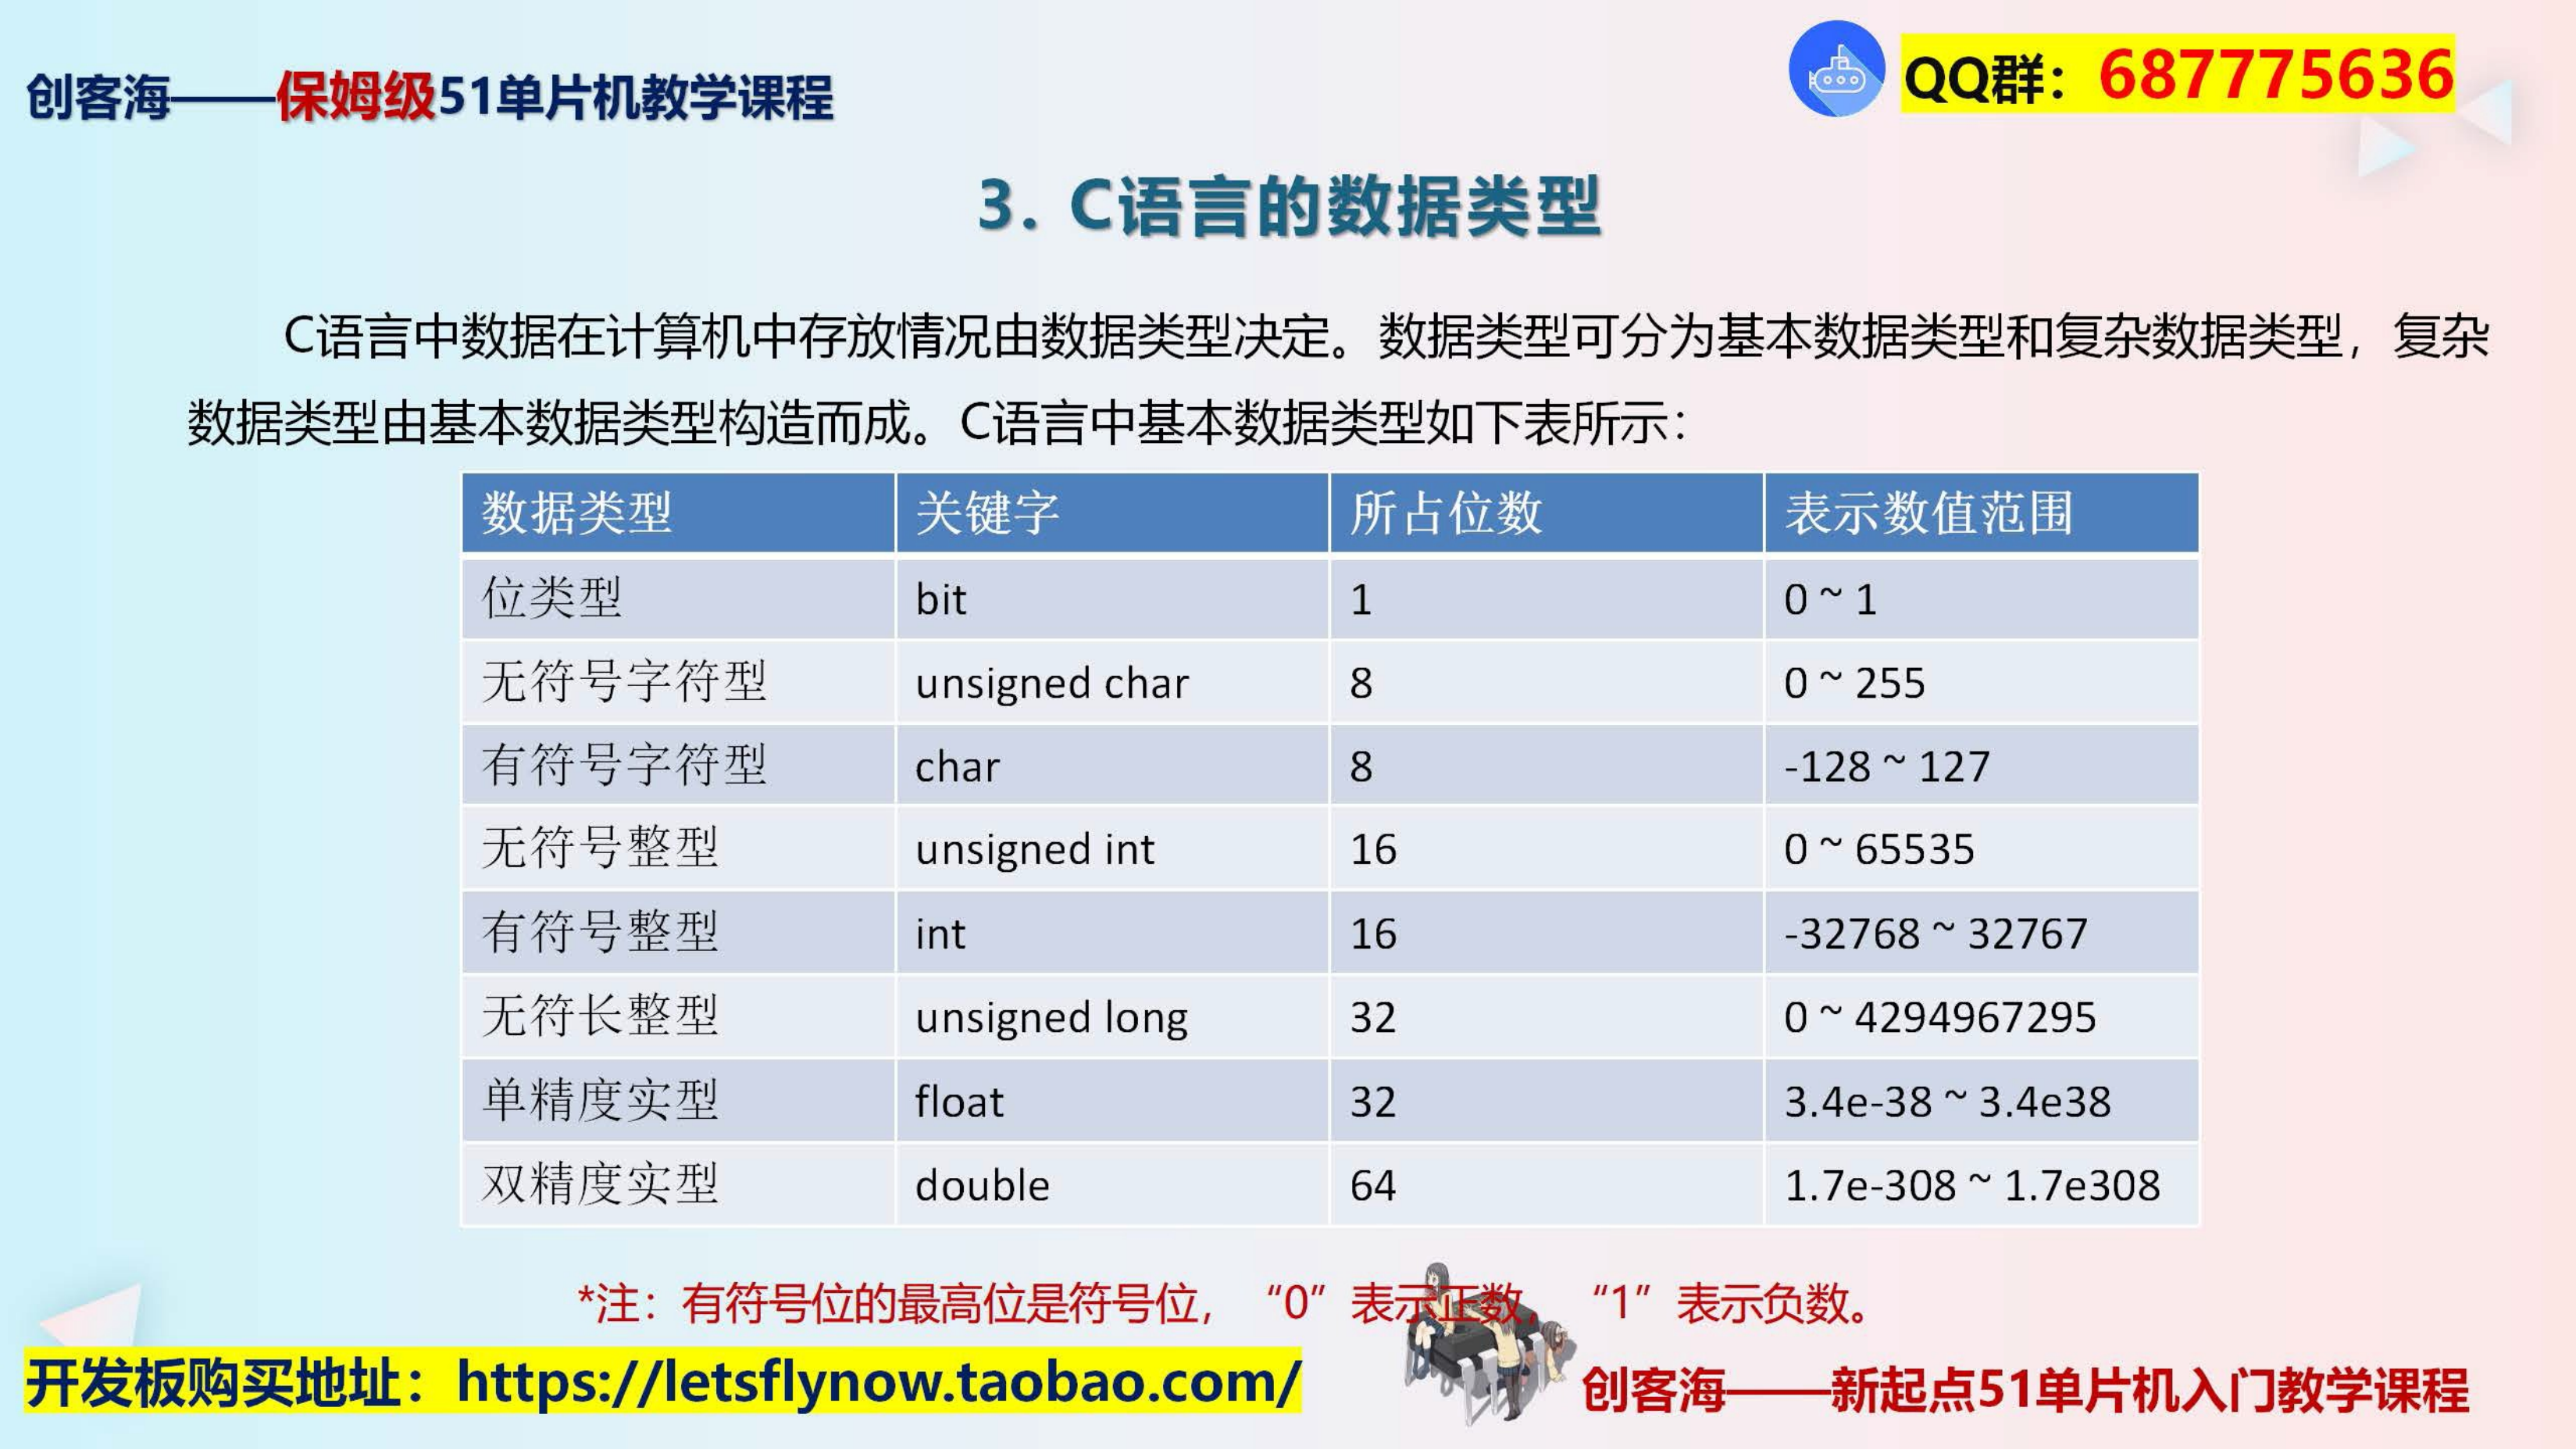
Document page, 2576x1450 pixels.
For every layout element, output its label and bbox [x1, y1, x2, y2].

text_box [0, 0, 2576, 1450]
